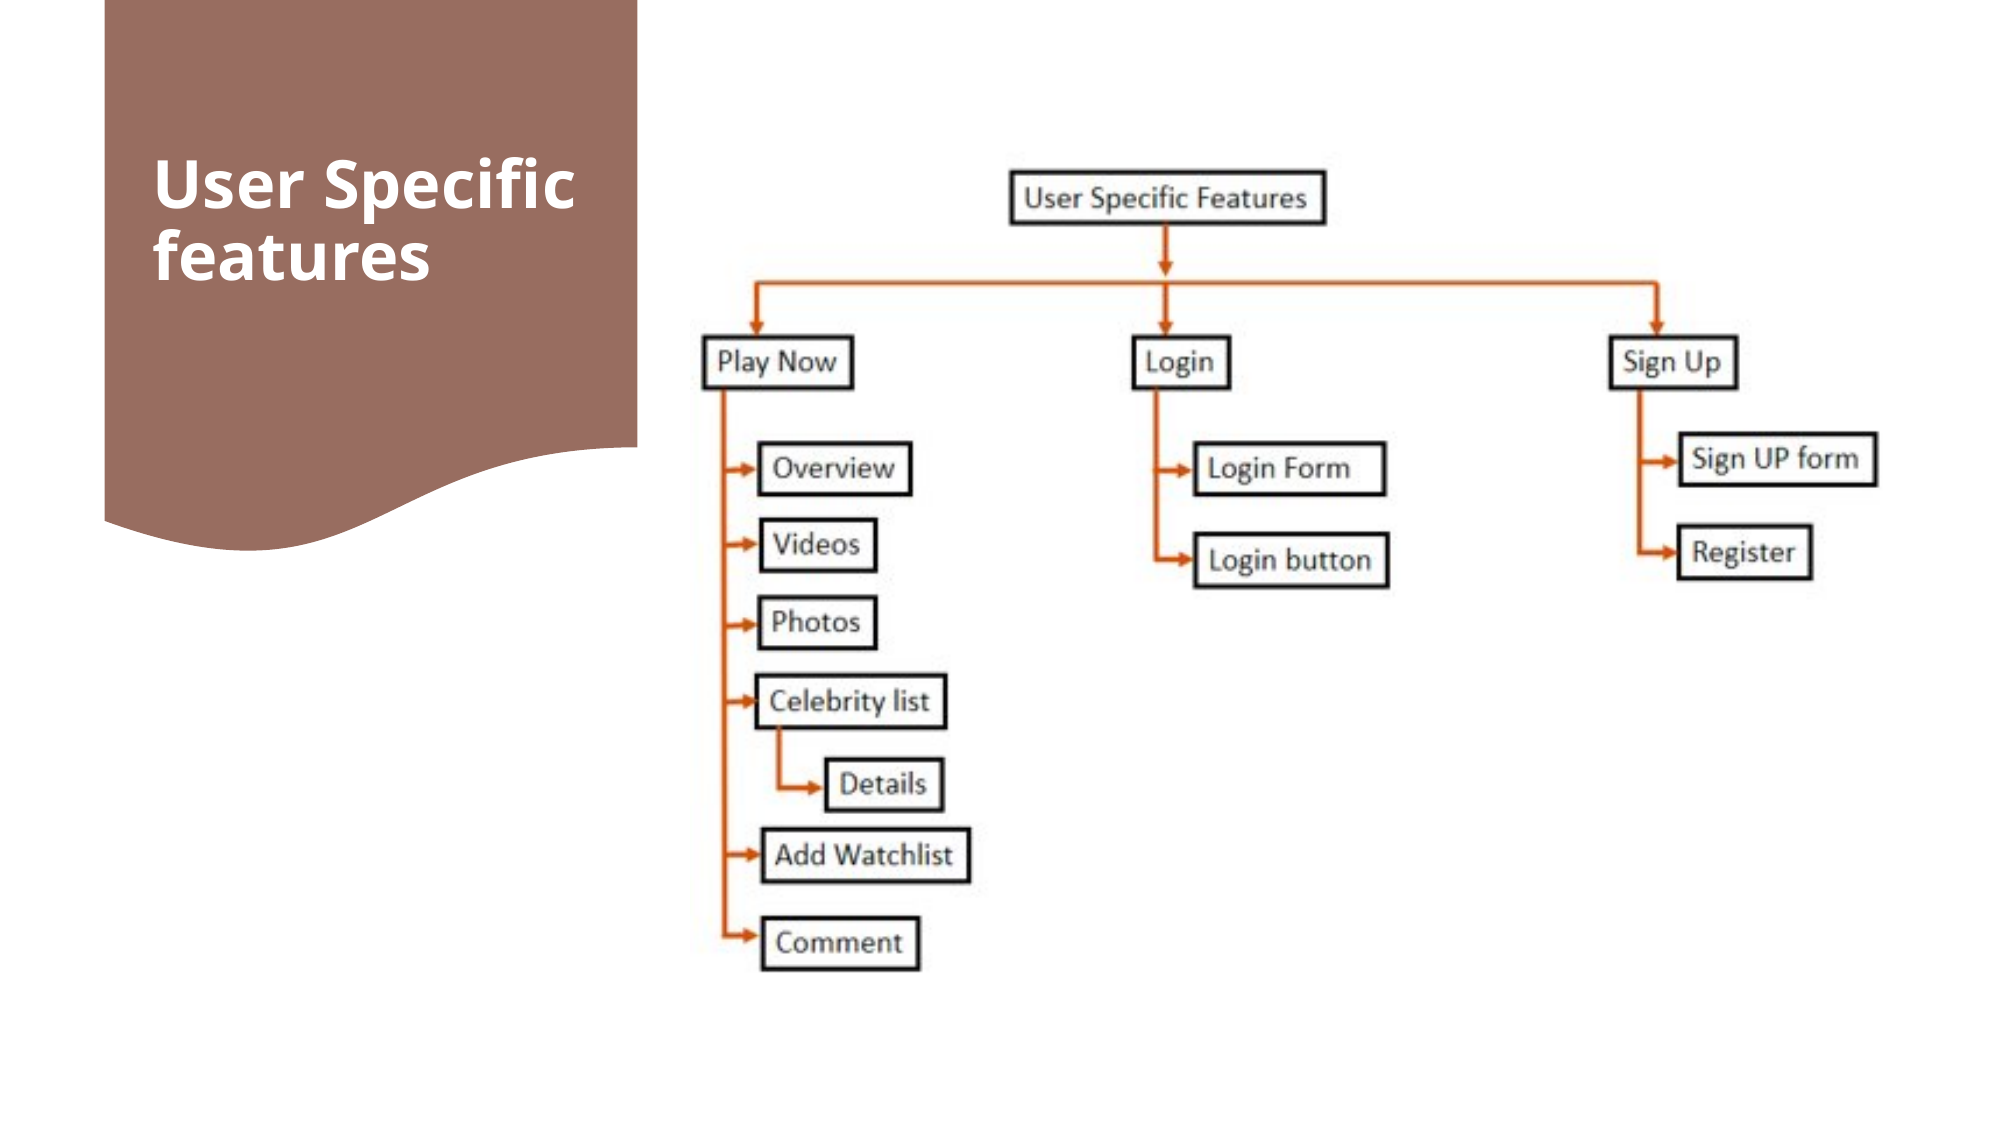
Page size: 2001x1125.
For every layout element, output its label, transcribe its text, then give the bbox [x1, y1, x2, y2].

title User Specific features [137, 28, 604, 417]
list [690, 134, 1896, 991]
text_box [103, 0, 639, 552]
